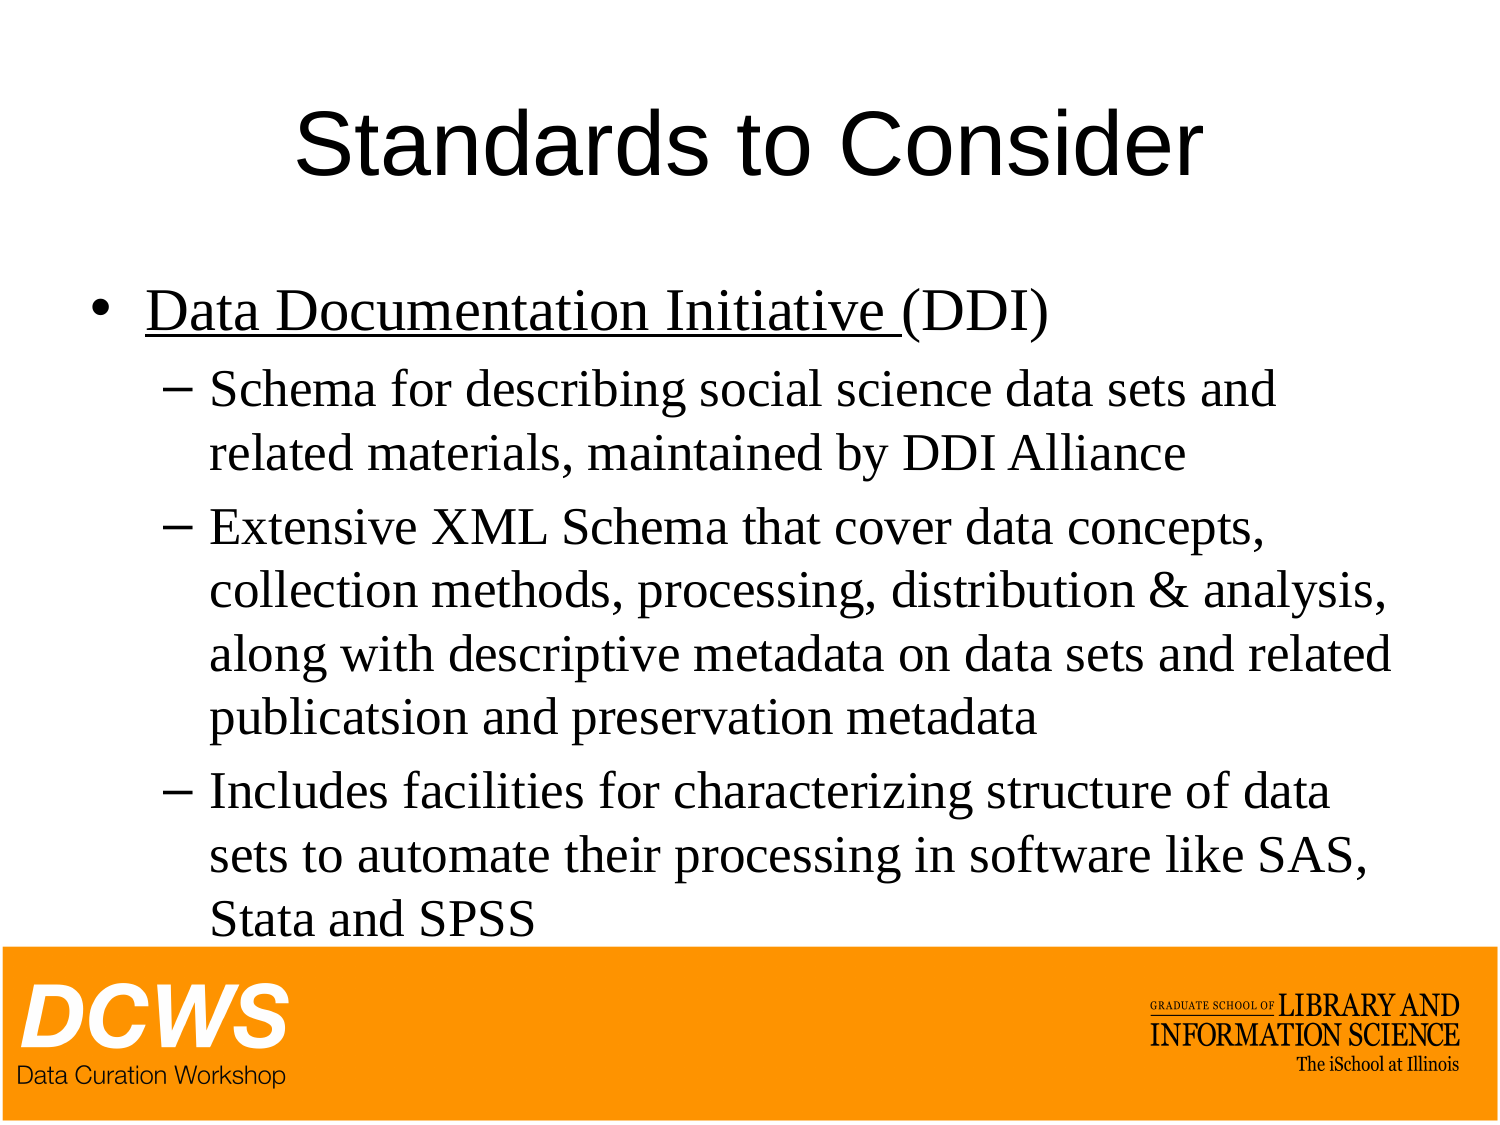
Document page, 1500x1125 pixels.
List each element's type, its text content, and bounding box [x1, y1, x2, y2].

title Standards to Consider [75, 45, 1425, 233]
picture [0, 944, 1500, 1123]
list Data Documentation Initiative (DDI) Schema for describing social science data sets and related materials, maintained by DDI Alliance Extensive XML Schema that cover data concepts, collection methods, processing, distribution & analysis, along with descriptive metadata on data sets and related publicatsion and preservation metadata Includes facilities for characterizing structure of data sets to automate their processing in software like SAS, Stata and SPSS [75, 262, 1425, 956]
